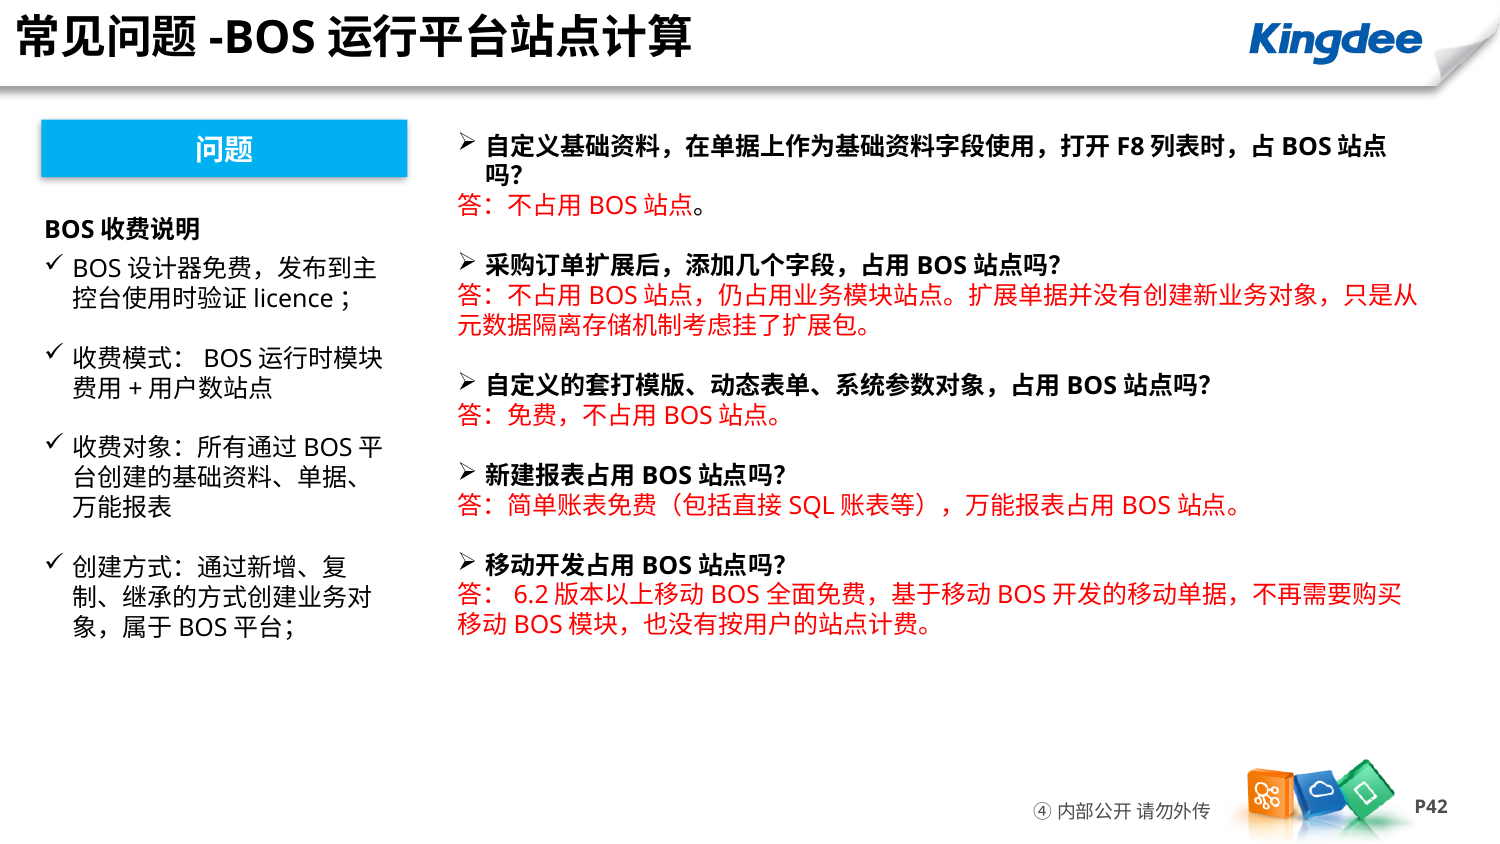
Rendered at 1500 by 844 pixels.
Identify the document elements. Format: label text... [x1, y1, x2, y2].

picture [1099, 0, 1500, 86]
text_box 常见问题-BOS运行平台站点计算 [0, 0, 1099, 93]
text_box BOS收费说明 BOS设计器免费，发布到主控台使用时验证licence； 收费模式：BOS运行时模块费用+用户数站点 收费对象：所有通过BOS平台创建的基础资料、单据、万能报表 创建方式：通过新增、复制、继承的方式创建业务对象，属于BOS平台； [29, 209, 408, 844]
text_box 问题 [41, 119, 408, 178]
text_box 自定义基础资料，在单据上作为基础资料字段使用，打开F8列表时，占BOS站点吗？ 答：不占用BOS站点。 采购订单扩展后，添加几个字段，占用BOS站点吗？ 答：不占用BOS站点，仍占用业务模块站点。扩展单据并没有创建新业务对象，只是从元数据隔离存储机制考虑挂了扩展包。 自定义的套打模版、动态表单、系统参数对象，占用BOS站点吗？ 答：免费，不占用BOS站点。 新建报表占用BOS站点吗？ 答：简单账表免费（包括直接SQL账表等），万能报表占用BOS站点。 移动开发占用BOS站点吗？ 答：6.2版本以上移动BOS全面免费，基于移动BOS开发的移动单据，不再需要购买移动BOS模块，也没有按用户的站点计费。 [442, 122, 1435, 844]
